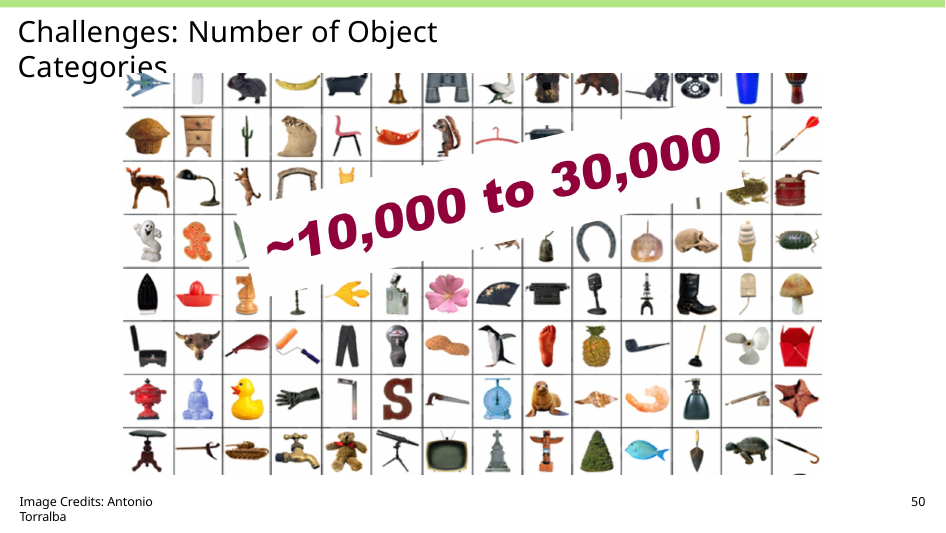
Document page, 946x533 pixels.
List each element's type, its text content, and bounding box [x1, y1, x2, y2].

slide_number 50 [905, 491, 932, 533]
picture [122, 73, 822, 475]
text_box Challenges: Number of Object Categories [15, 10, 559, 83]
text_box Image Credits: Antonio Torralba [17, 491, 194, 524]
